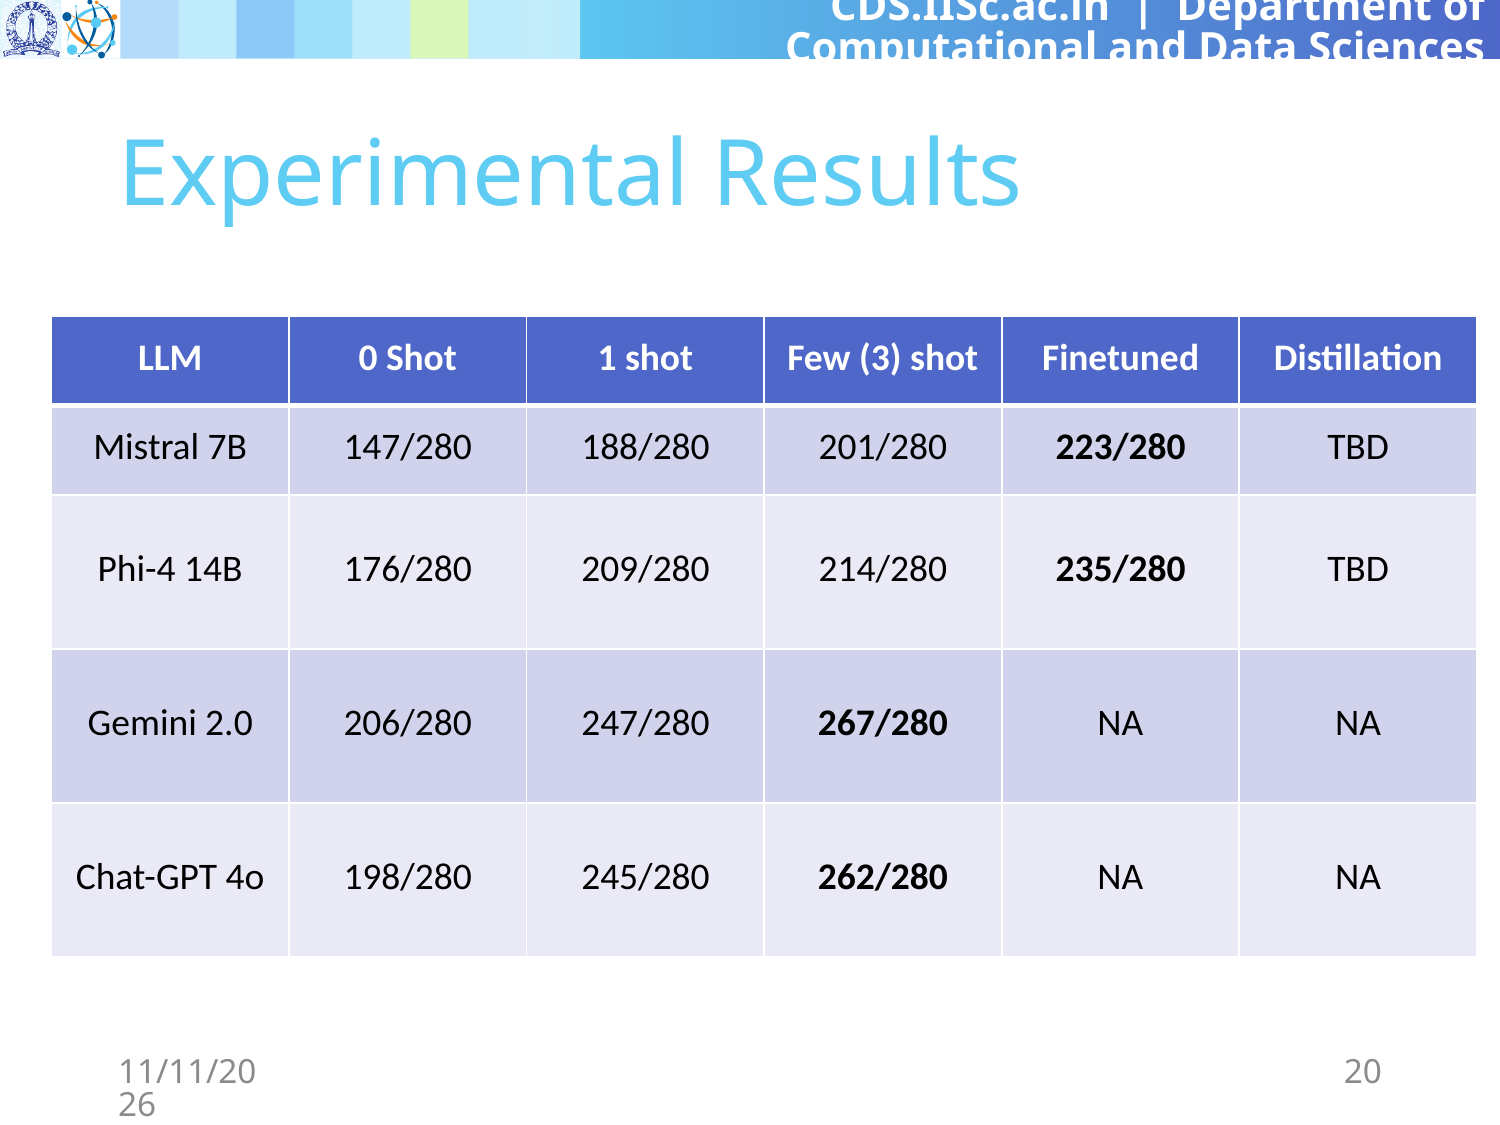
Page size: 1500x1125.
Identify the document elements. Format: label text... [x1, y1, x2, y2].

table_header Few (3) shot [765, 317, 1001, 403]
table_cell 223/280 [1003, 408, 1238, 494]
table_cell TBD [1240, 496, 1476, 648]
title Experimental Results [103, 66, 1397, 285]
table_header Finetuned [1003, 317, 1238, 403]
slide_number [103, 1042, 273, 1103]
table_cell 214/280 [765, 496, 1001, 648]
table_cell 209/280 [527, 496, 763, 648]
table_cell 267/280 [765, 650, 1001, 802]
table_cell NA [1003, 804, 1238, 956]
table_cell 176/280 [290, 496, 526, 648]
table_cell Chat-GPT 4o [52, 804, 288, 956]
table_cell 198/280 [290, 804, 526, 956]
table_cell 188/280 [527, 408, 763, 494]
table_cell Gemini 2.0 [52, 650, 288, 802]
table_header 0 Shot [290, 317, 526, 403]
table_cell 206/280 [290, 650, 526, 802]
table_header LLM [52, 317, 288, 403]
table_header 1 shot [527, 317, 763, 403]
table_cell 245/280 [527, 804, 763, 956]
table_cell TBD [1240, 408, 1476, 494]
table_cell Mistral 7B [52, 408, 288, 494]
table_cell 147/280 [290, 408, 526, 494]
slide_number 20 [1248, 1042, 1397, 1103]
table_header Distillation [1240, 317, 1476, 403]
table_cell NA [1240, 650, 1476, 802]
table_cell 247/280 [527, 650, 763, 802]
table_cell 262/280 [765, 804, 1001, 956]
table_cell NA [1240, 804, 1476, 956]
table_cell 235/280 [1003, 496, 1238, 648]
table_cell 201/280 [765, 408, 1001, 494]
table_cell Phi-4 14B [52, 496, 288, 648]
table_cell NA [1003, 650, 1238, 802]
